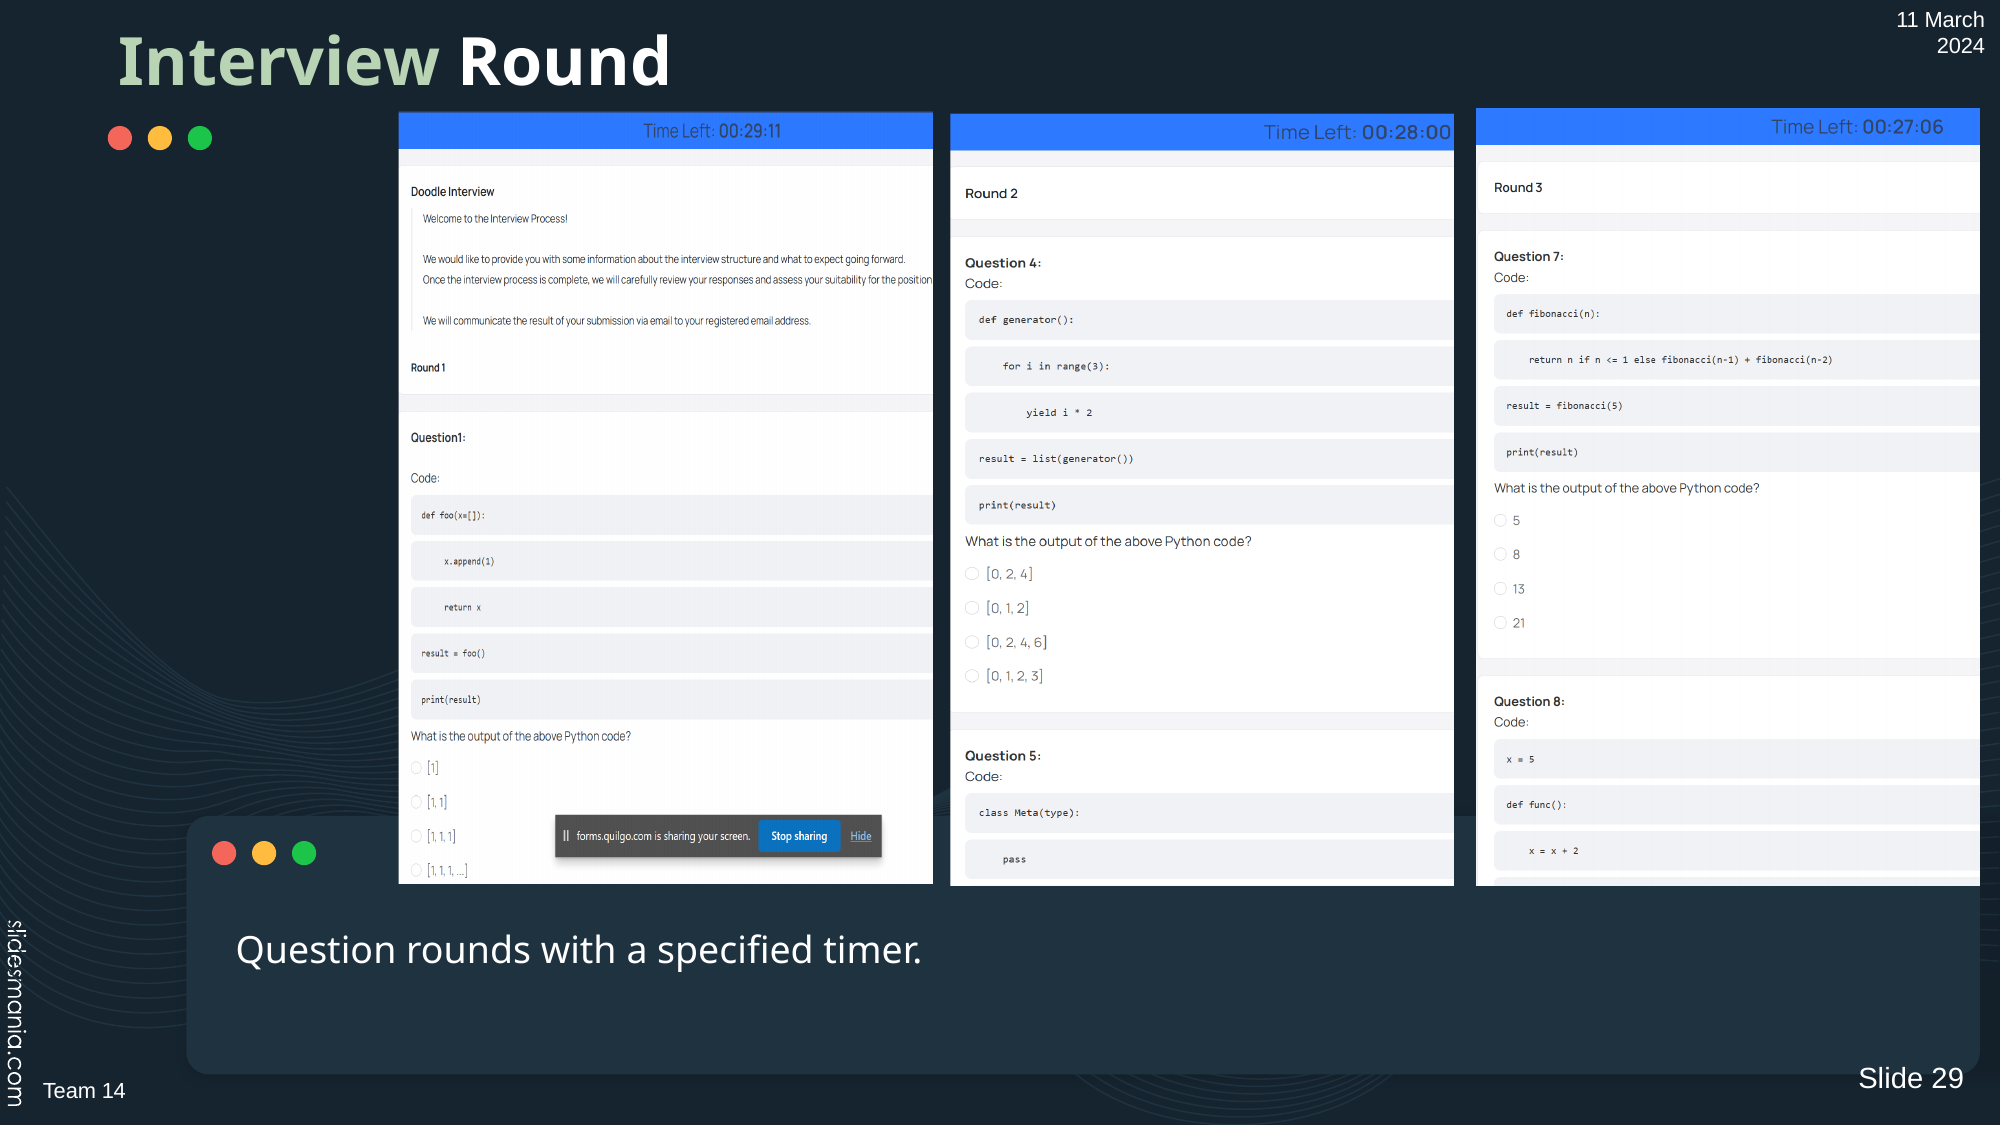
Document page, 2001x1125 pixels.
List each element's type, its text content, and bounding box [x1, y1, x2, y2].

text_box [107, 125, 213, 151]
list Question rounds with a specified timer. [215, 899, 1951, 1060]
picture [398, 111, 934, 885]
picture [949, 113, 1455, 886]
picture [1475, 108, 1981, 886]
title Interview Round [98, 17, 1065, 116]
text_box Team 14 [0, 1057, 150, 1121]
text_box [186, 815, 1980, 1075]
text_box Slide 29 [1841, 1050, 2000, 1117]
text_box 11 March 2024 [1843, 0, 2000, 63]
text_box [211, 840, 317, 866]
